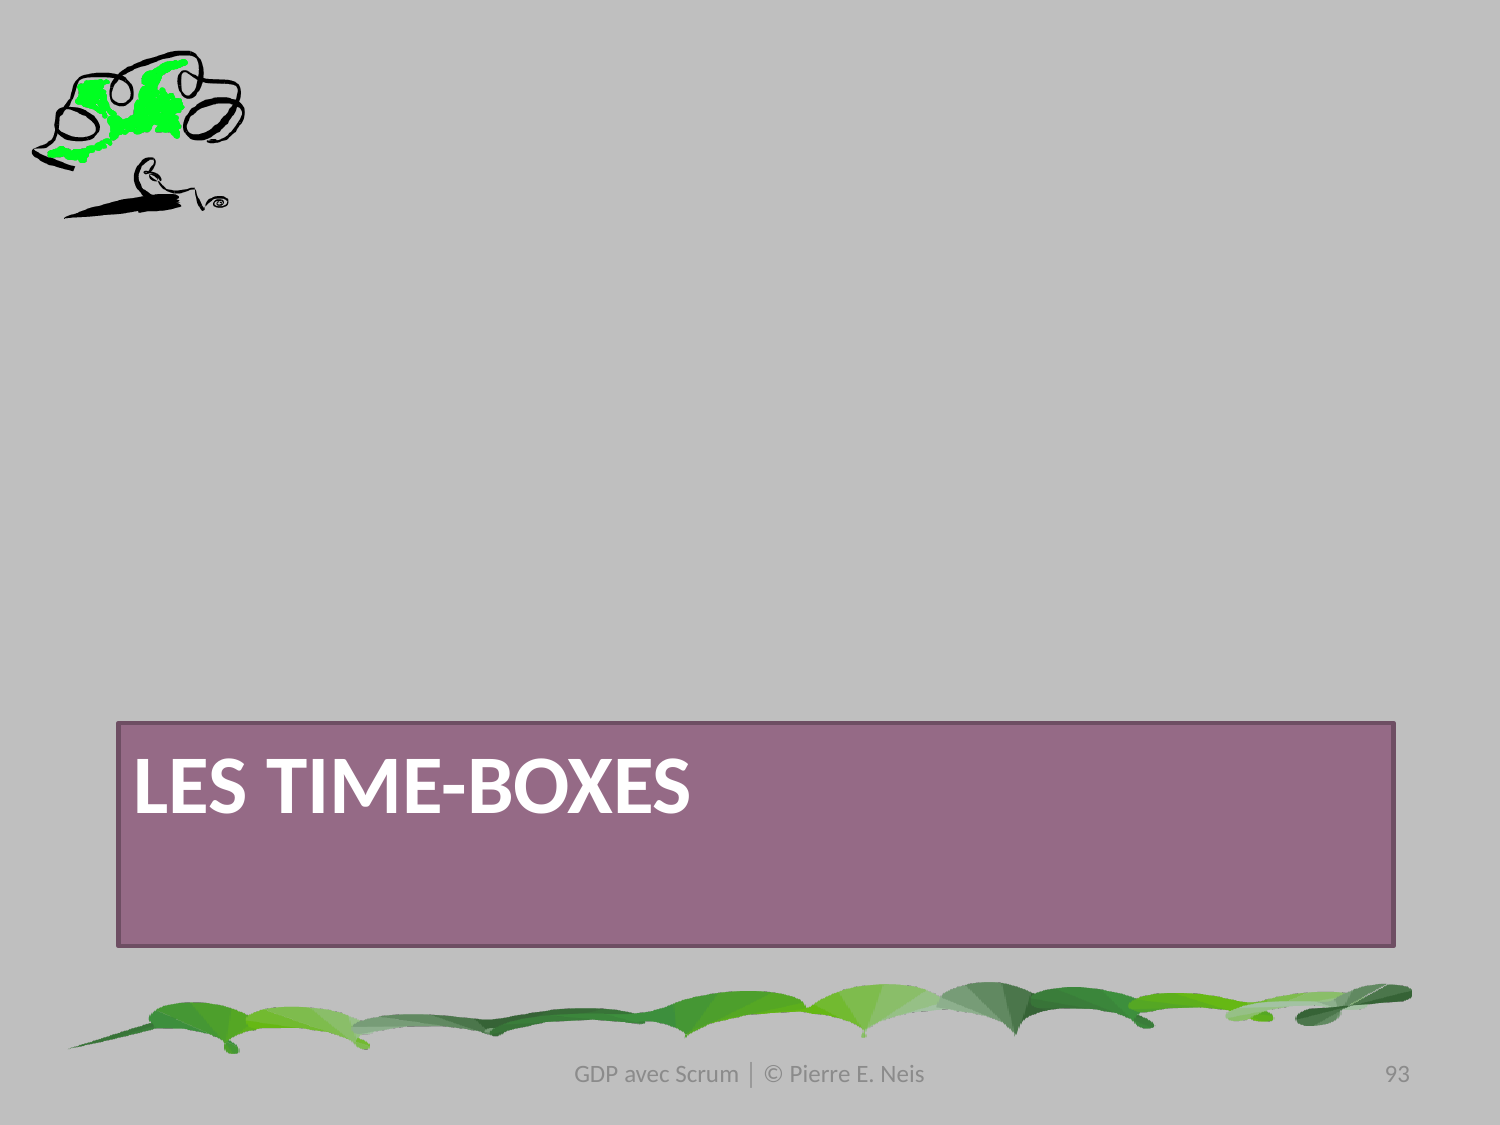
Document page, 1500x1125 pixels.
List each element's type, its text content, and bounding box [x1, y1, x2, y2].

footer GDP avec Scrum │ © Pierre E. Neis [512, 1042, 988, 1103]
picture [0, 42, 260, 231]
slide_number 93 [1074, 1042, 1425, 1103]
title Les Time-boxes [116, 721, 1396, 948]
picture [53, 975, 1419, 1061]
